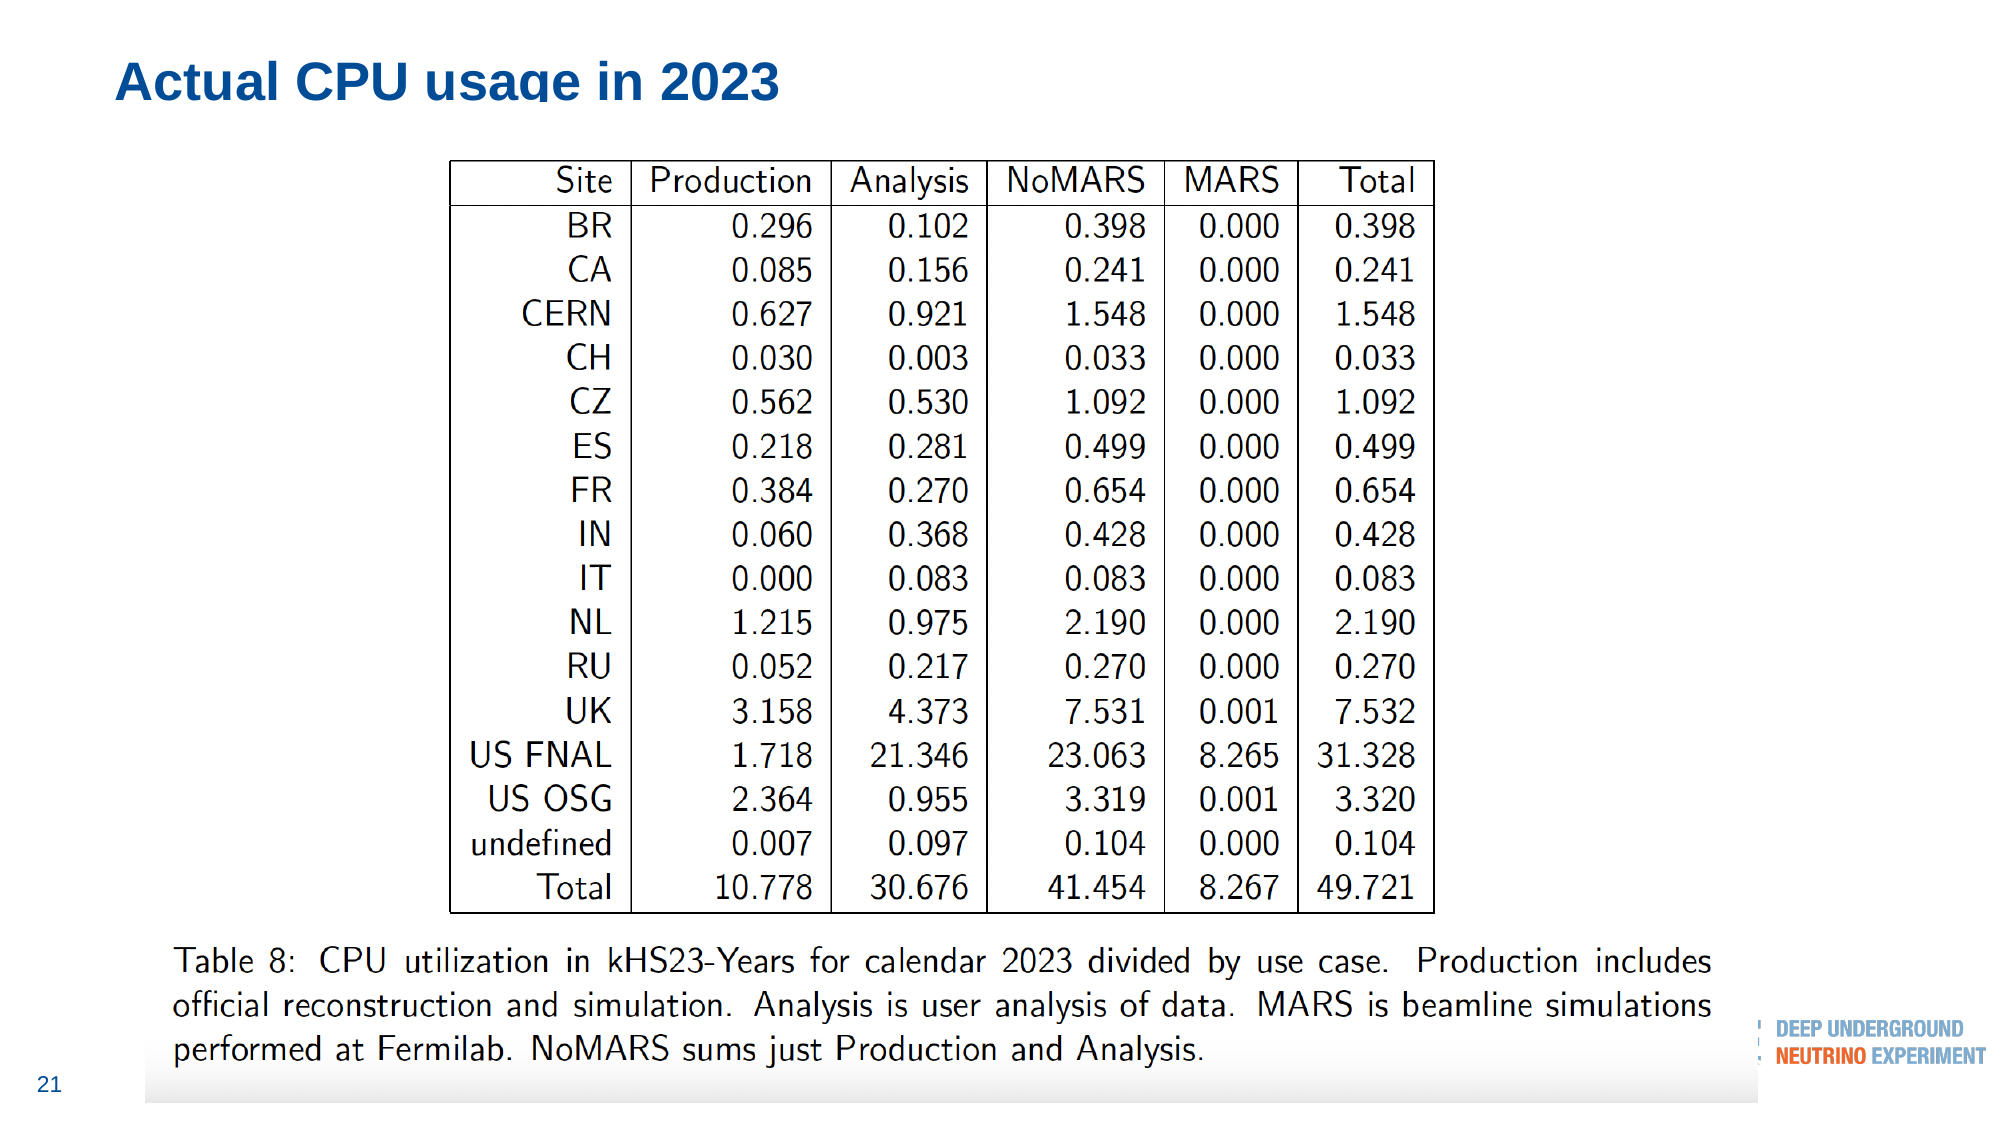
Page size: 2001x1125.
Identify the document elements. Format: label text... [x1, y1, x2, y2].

picture [145, 102, 1986, 1103]
slide_number 21 [36, 1070, 64, 1098]
title Actual CPU usage in 2023 [114, 41, 1986, 112]
